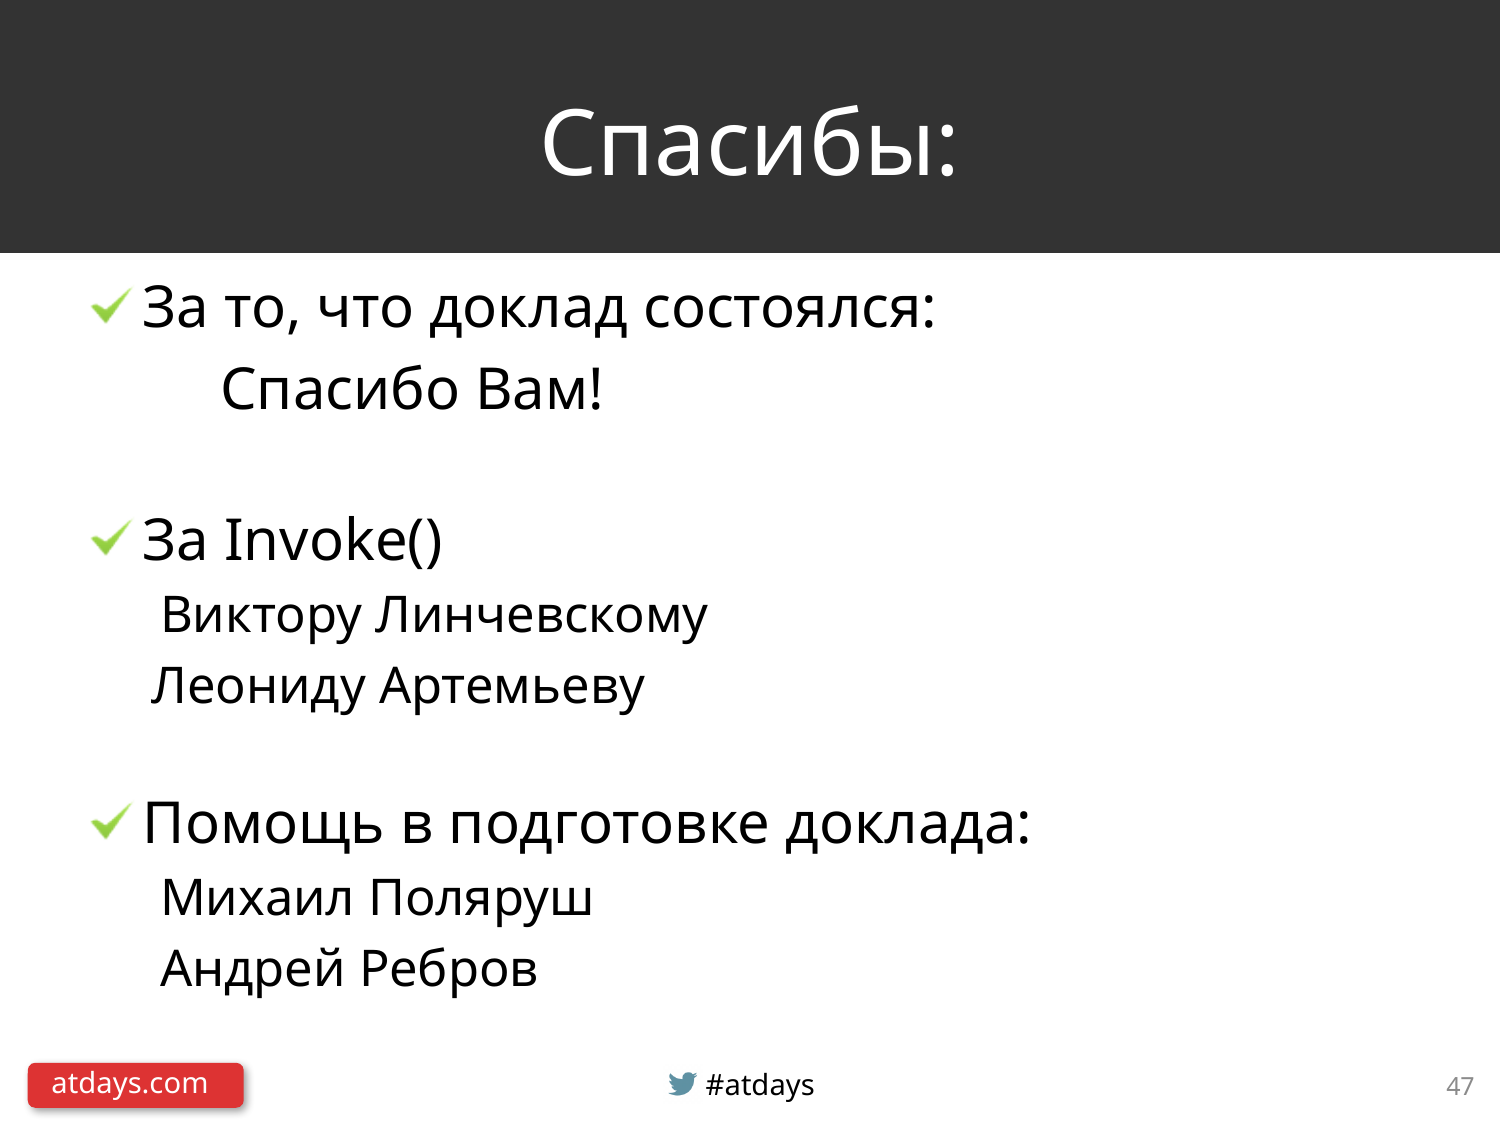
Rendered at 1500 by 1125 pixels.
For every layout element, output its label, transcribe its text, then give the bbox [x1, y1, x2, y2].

picture [662, 1063, 703, 1104]
picture [89, 513, 137, 560]
picture [89, 281, 137, 328]
text_box За то, что доклад состоялся: Спасибо Вам! За Invoke() Виктору Линчевскому Леониду Артемьеву Помощь в подготовке доклада: Михаил Поляруш Андрей Ребров [74, 262, 1425, 1005]
title Спасибы: [75, 45, 1425, 233]
picture [89, 796, 137, 844]
slide_number 47 [1139, 1057, 1490, 1118]
